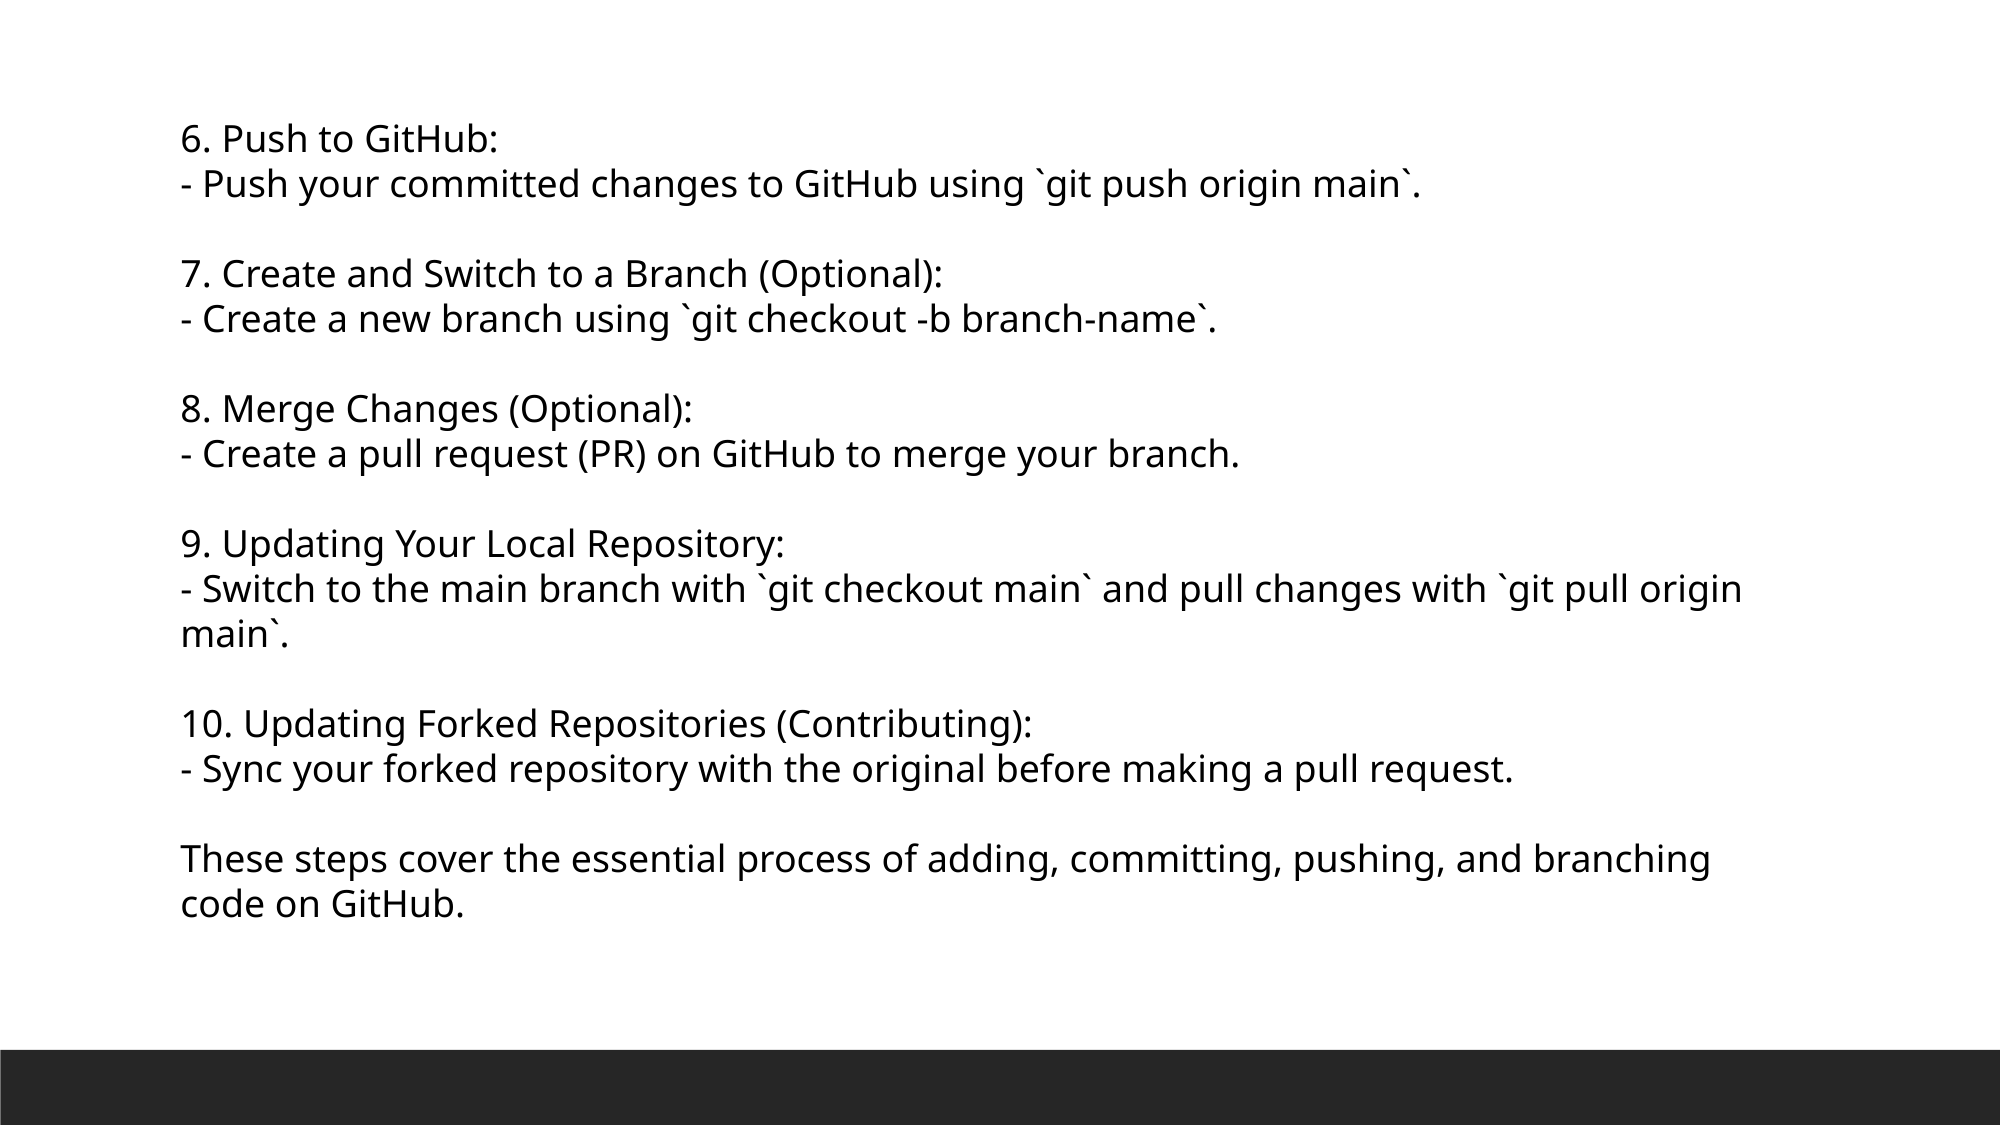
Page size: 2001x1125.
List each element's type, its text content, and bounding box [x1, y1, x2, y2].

text_box 6. Push to GitHub: - Push your committed changes to GitHub using `git push origin main`. 7. Create and Switch to a Branch (Optional): - Create a new branch using `git checkout -b branch-name`. 8. Merge Changes (Optional): - Create a pull request (PR) on GitHub to merge your branch. 9. Updating Your Local Repository: - Switch to the main branch with `git checkout main` and pull changes with `git pull origin main`. 10. Updating Forked Repositories (Contributing): - Sync your forked repository with the original before making a pull request. These steps cover the essential process of adding, committing, pushing, and branching code on GitHub. [165, 107, 1794, 933]
